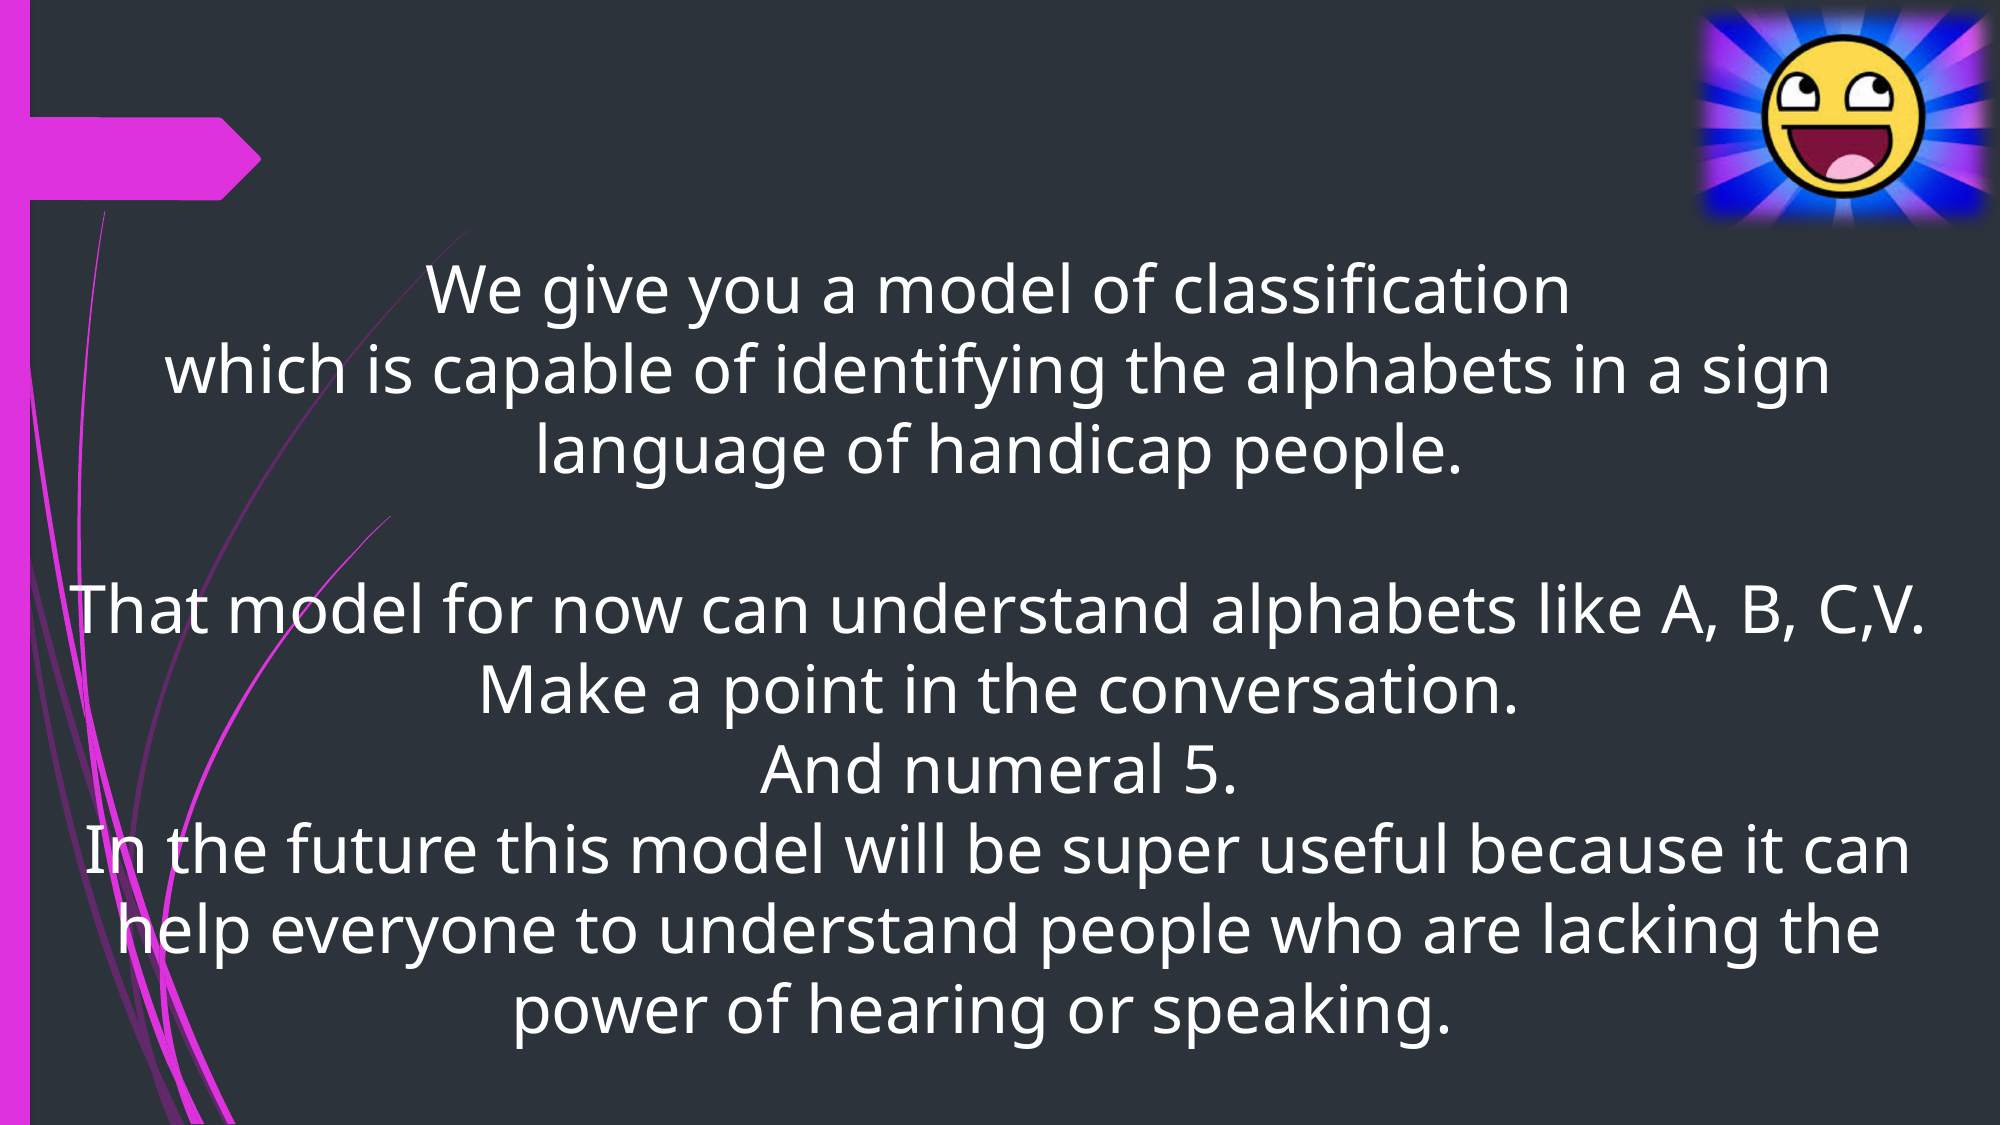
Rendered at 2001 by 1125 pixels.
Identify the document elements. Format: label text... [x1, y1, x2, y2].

picture [1687, 0, 2000, 235]
title We give you a model of classification which is capable of identifying the alphabets in a sign language of handicap people. That model for now can understand alphabets like A, B, C,V. Make a point in the conversation. And numeral 5. In the future this model will be super useful because it can help everyone to understand people who are lacking the power of hearing or speaking. [0, 0, 2000, 1125]
